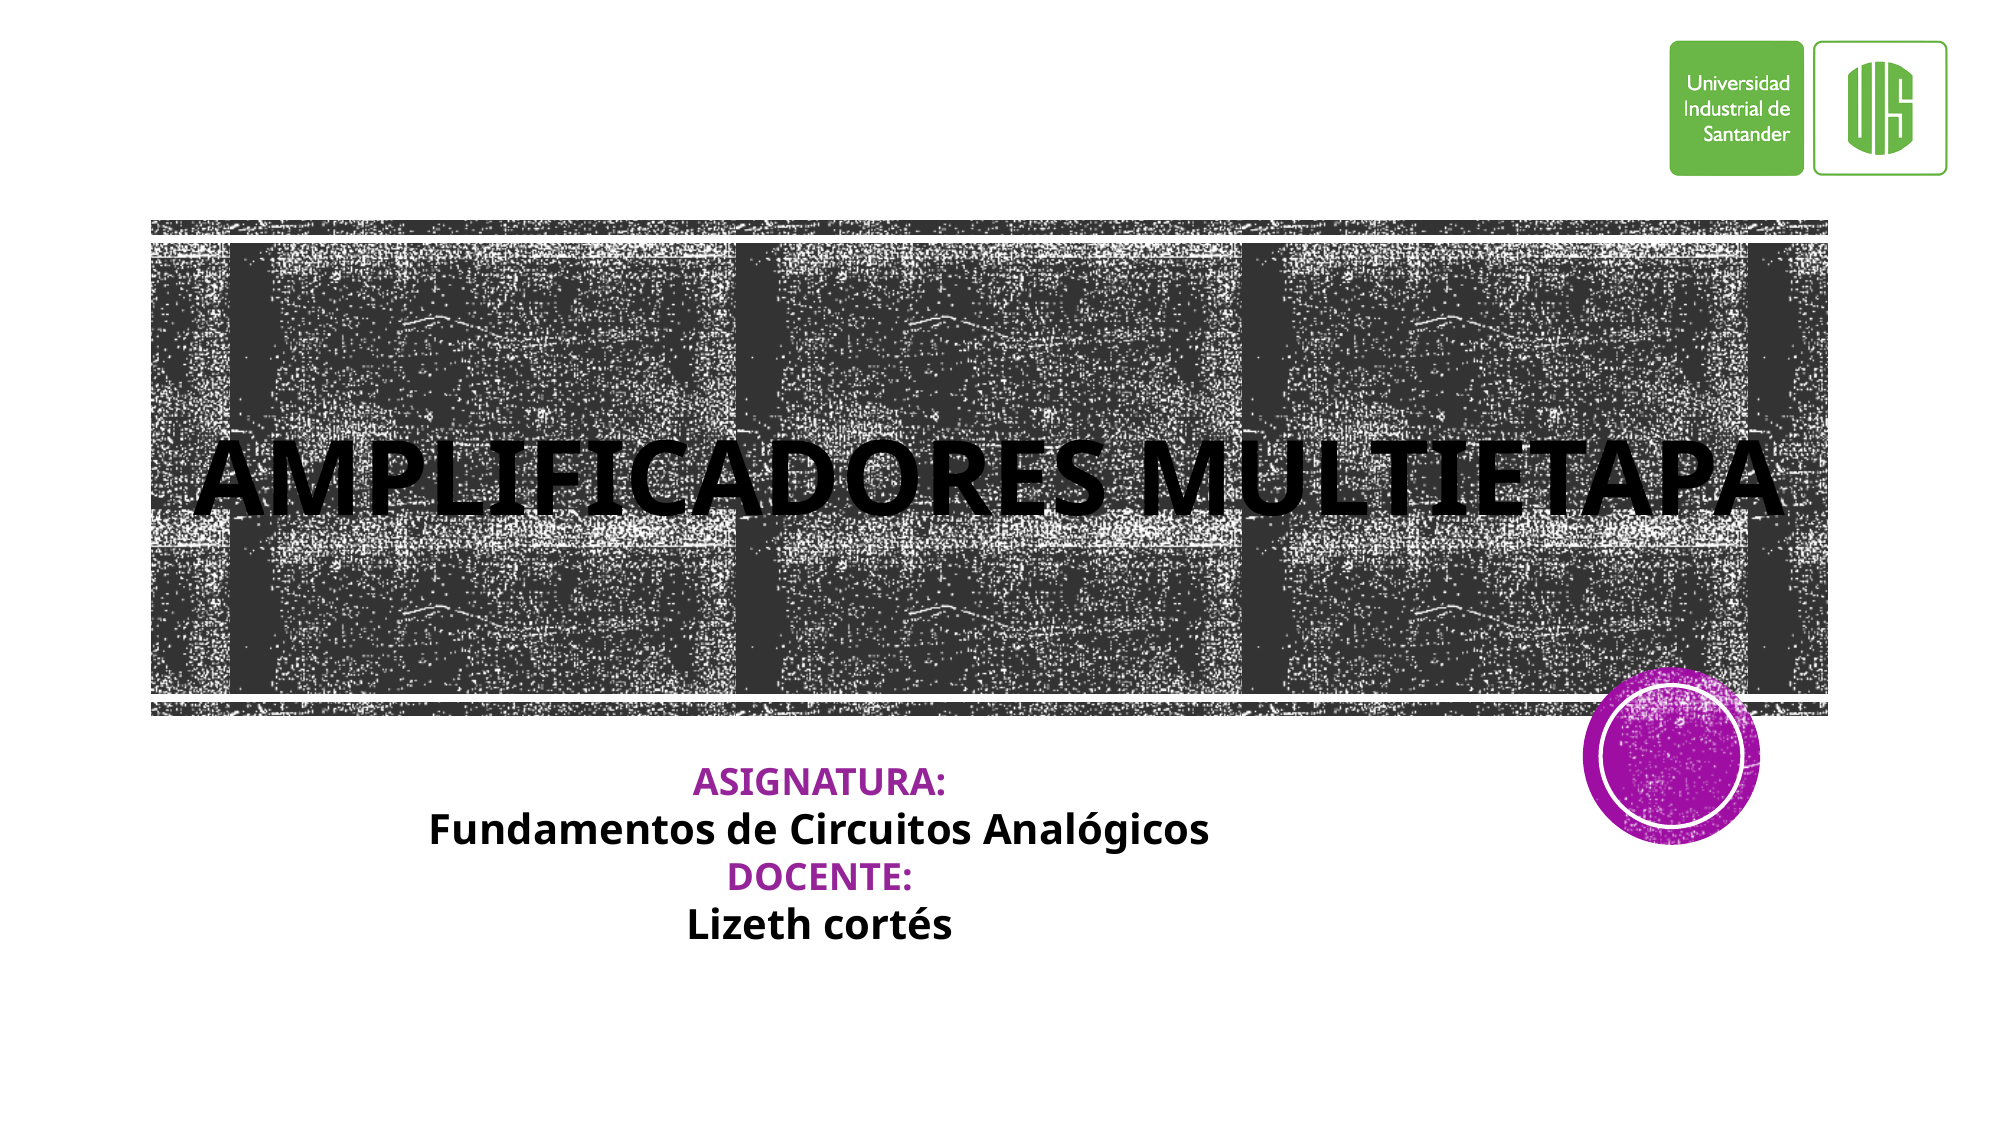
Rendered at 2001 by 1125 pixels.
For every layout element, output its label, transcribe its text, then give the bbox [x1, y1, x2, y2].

title AMPLIFICADORES MULTIETAPA [172, 234, 1808, 733]
subtitle ASIGNATURA: Fundamentos de Circuitos Analógicos DOCENTE: Lizeth cortés [172, 750, 1467, 969]
picture [1658, 30, 1957, 187]
